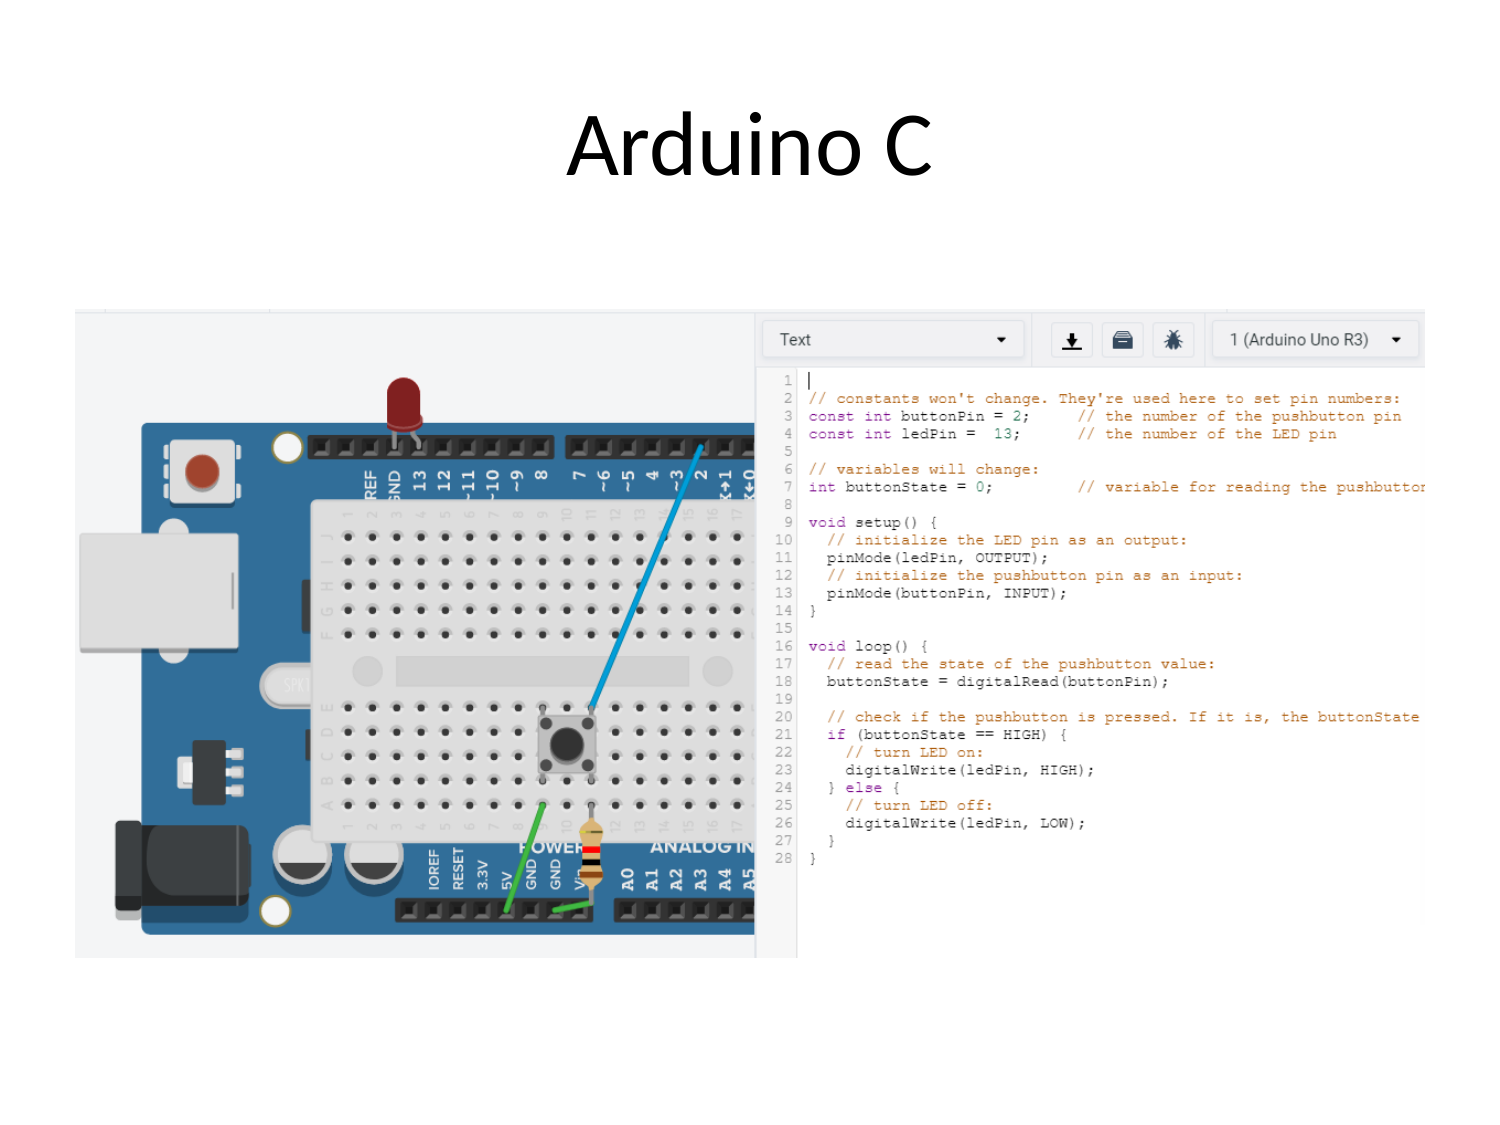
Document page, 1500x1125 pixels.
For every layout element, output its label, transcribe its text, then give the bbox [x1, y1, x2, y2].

title Arduino C [75, 45, 1425, 233]
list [74, 309, 1426, 958]
